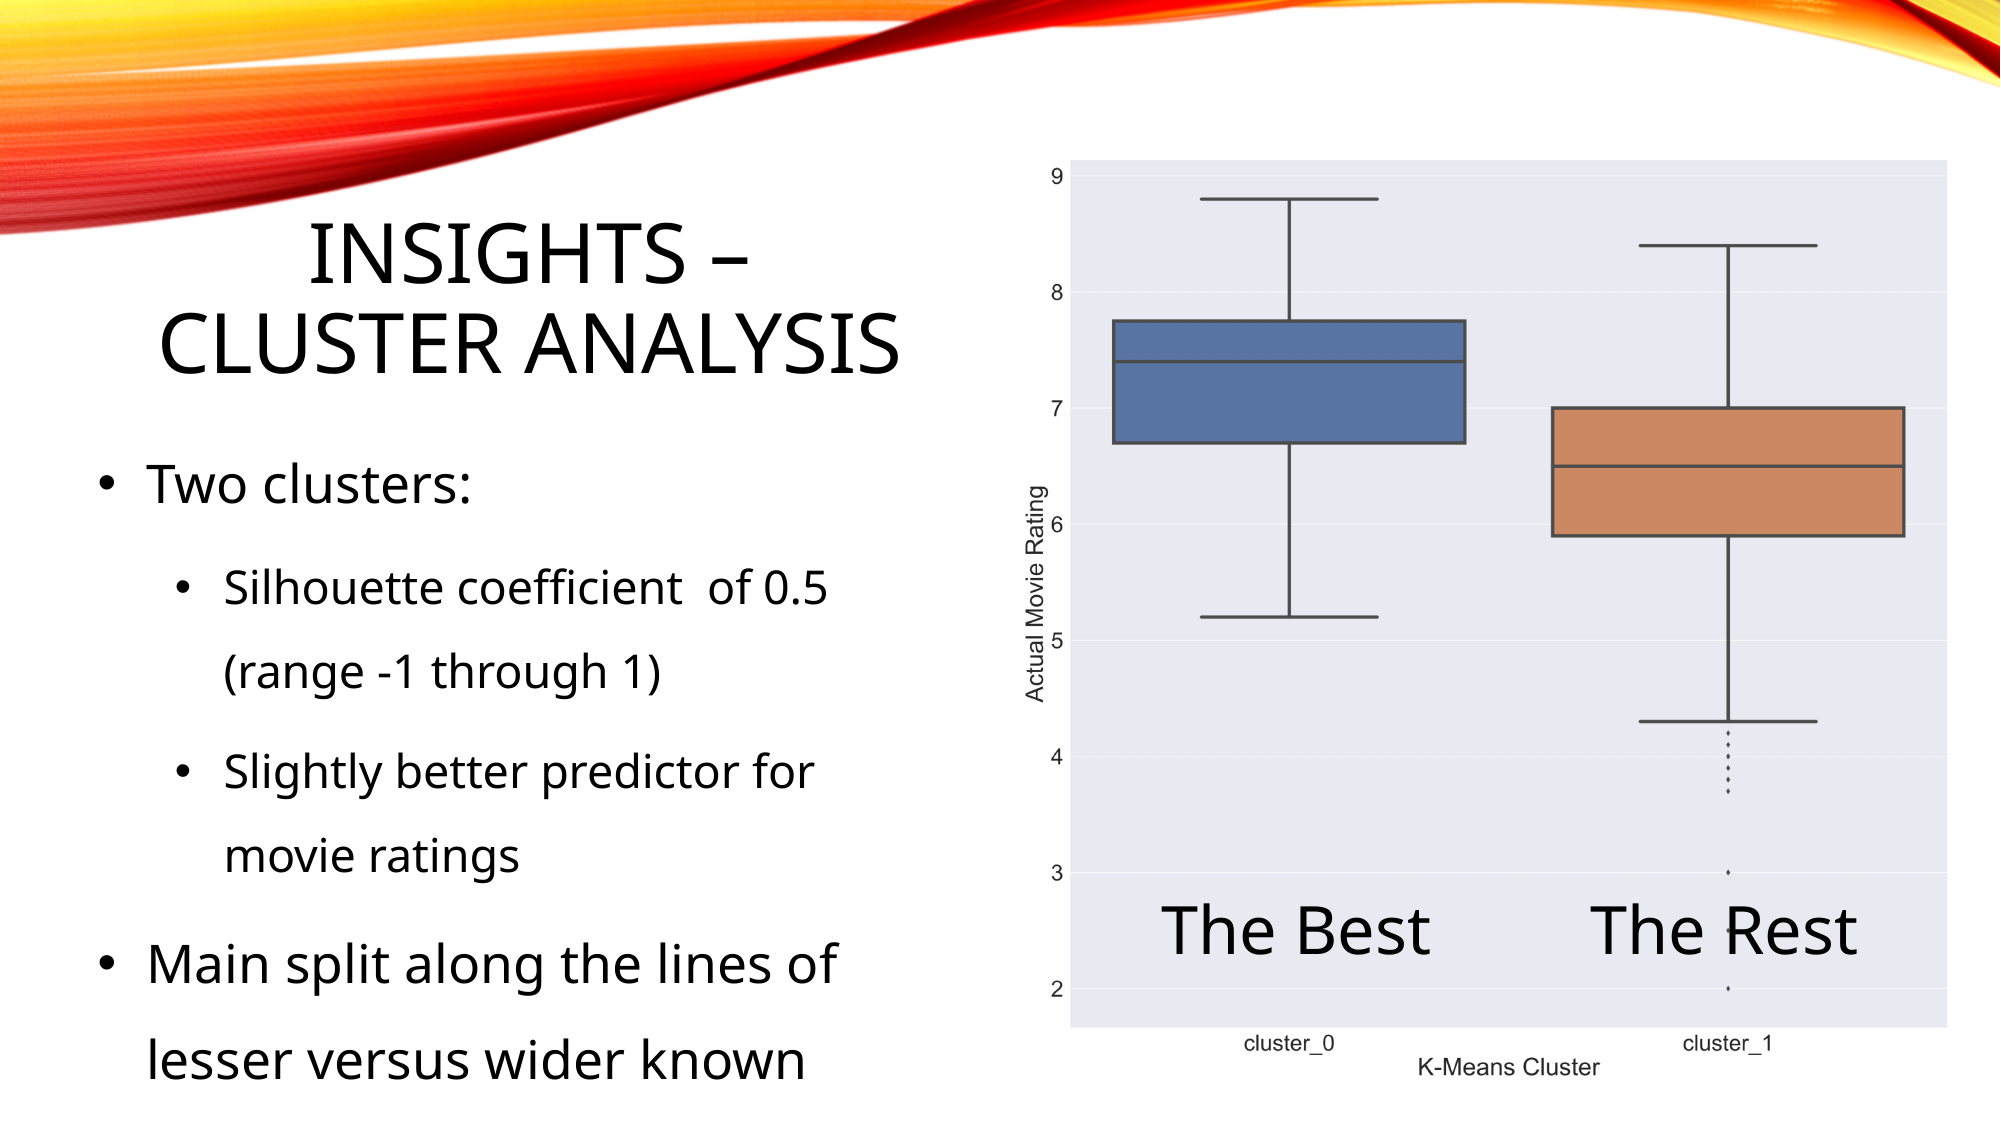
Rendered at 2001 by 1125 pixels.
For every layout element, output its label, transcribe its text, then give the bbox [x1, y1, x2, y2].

title Insights – Cluster Analysis [123, 186, 938, 417]
picture [0, 0, 2000, 237]
text_box Two clusters: Silhouette coefficient of 0.5 (range -1 through 1) Slightly better predictor for movie ratings Main split along the lines of lesser versus wider known [82, 410, 875, 1107]
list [999, 129, 1978, 1107]
